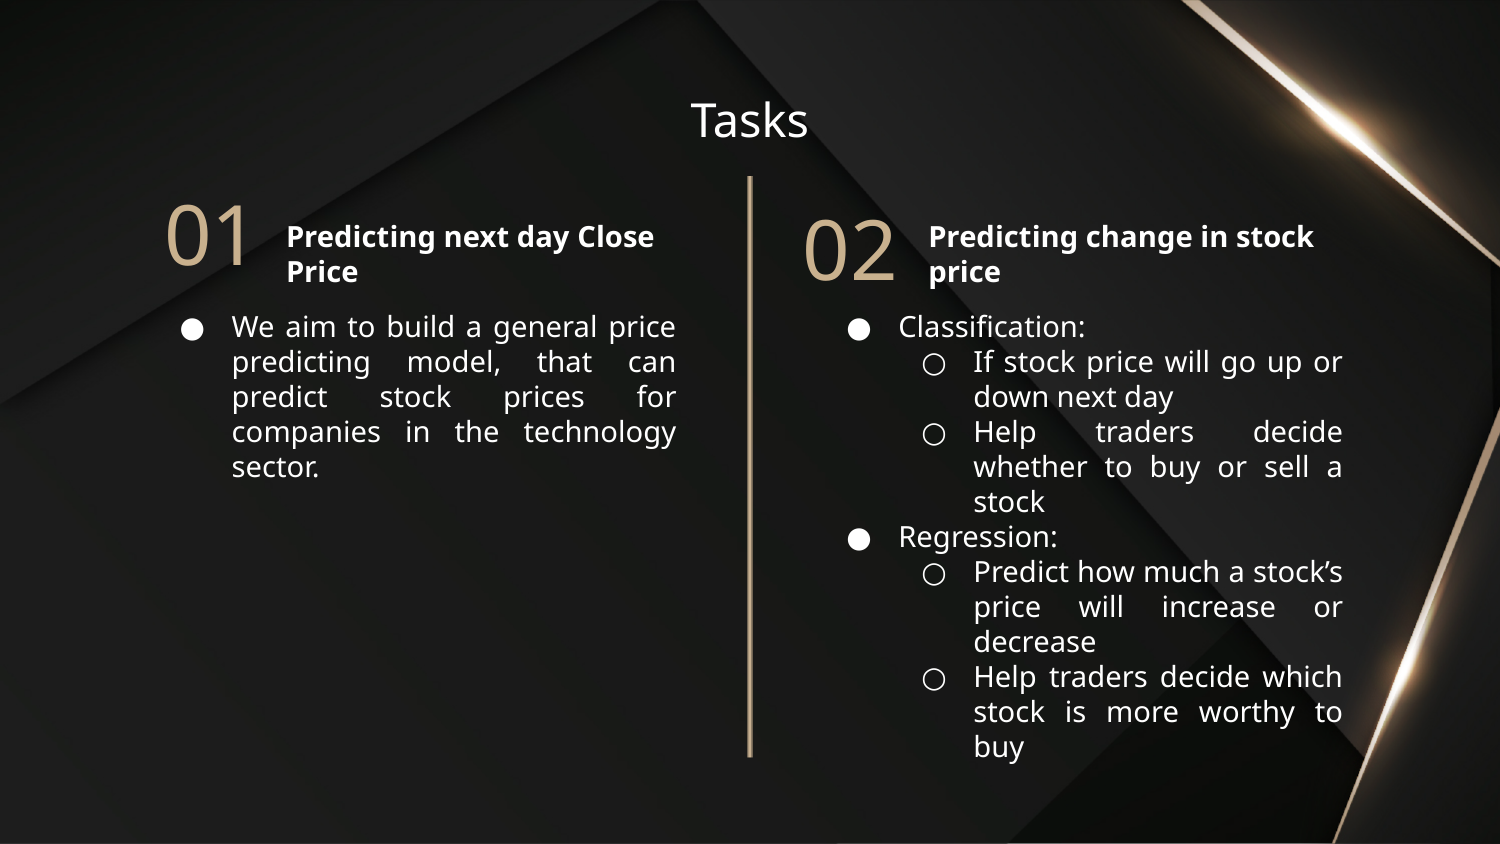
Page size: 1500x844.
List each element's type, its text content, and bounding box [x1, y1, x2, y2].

text_box 02 [787, 166, 966, 312]
text_box Predicting next day Close Price [271, 203, 712, 304]
text_box Classification: If stock price will go up or down next day Help traders decide whether to buy or sell a stock Regression: Predict how much a stock’s price will increase or decrease Help traders decide which stock is more worthy to buy [808, 293, 1359, 779]
text_box Predicting change in stock price [913, 203, 1355, 293]
text_box 01 [149, 166, 288, 293]
title Tasks [51, 72, 1449, 167]
text_box We aim to build a general price predicting model, that can predict stock prices for companies in the technology sector. [141, 293, 692, 534]
picture [0, 0, 1500, 844]
